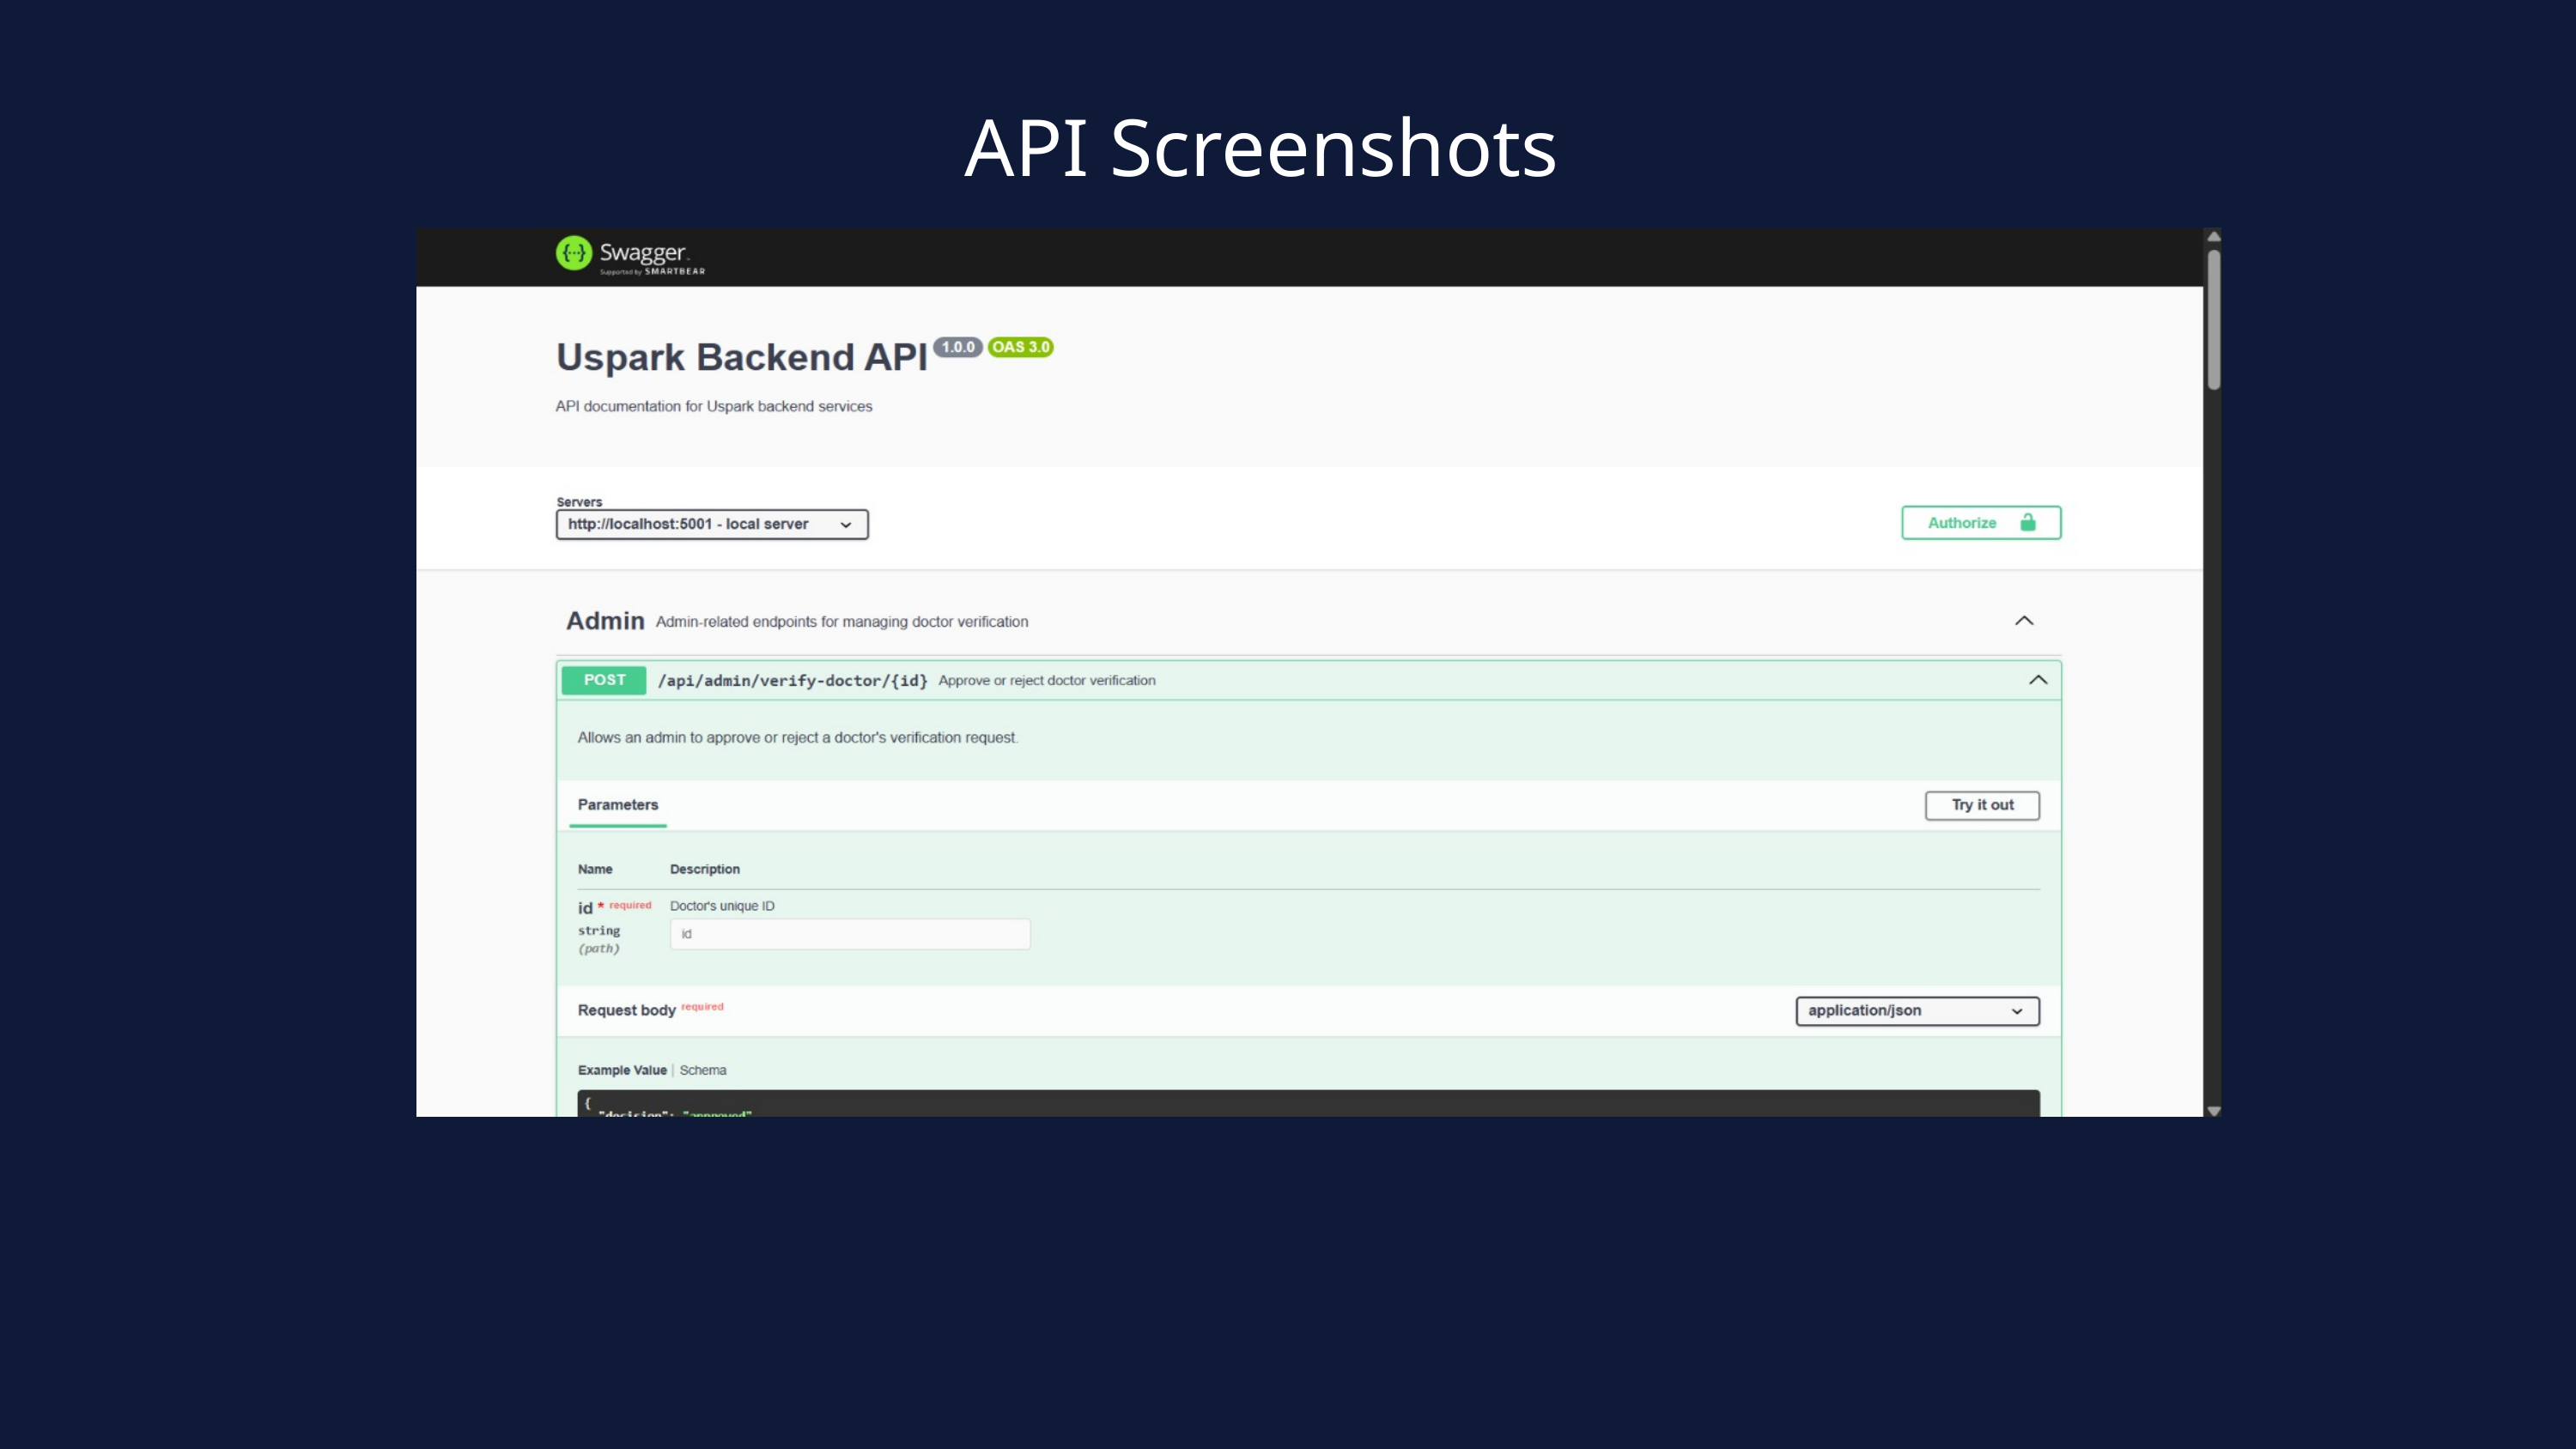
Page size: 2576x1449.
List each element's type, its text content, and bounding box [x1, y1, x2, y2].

picture [416, 227, 2221, 1117]
title API Screenshots [416, 41, 2107, 227]
